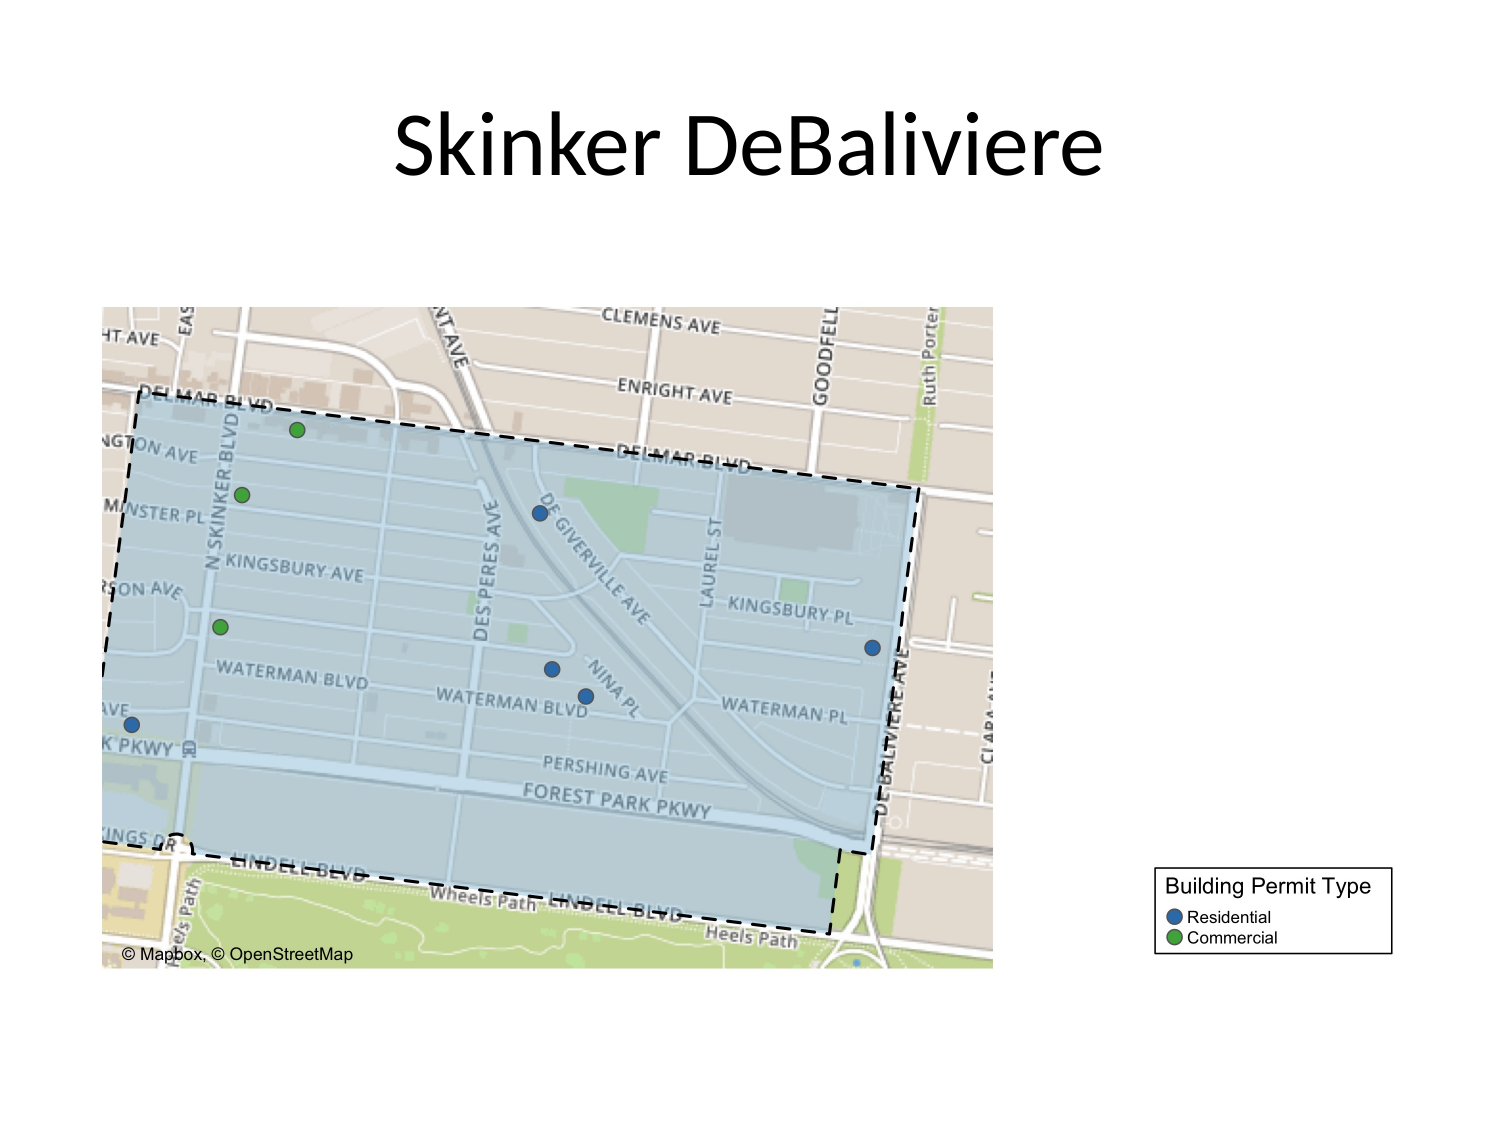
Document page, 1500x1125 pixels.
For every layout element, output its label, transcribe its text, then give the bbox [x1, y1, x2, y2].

title Skinker DeBaliviere [75, 45, 1425, 233]
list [74, 262, 1426, 1013]
